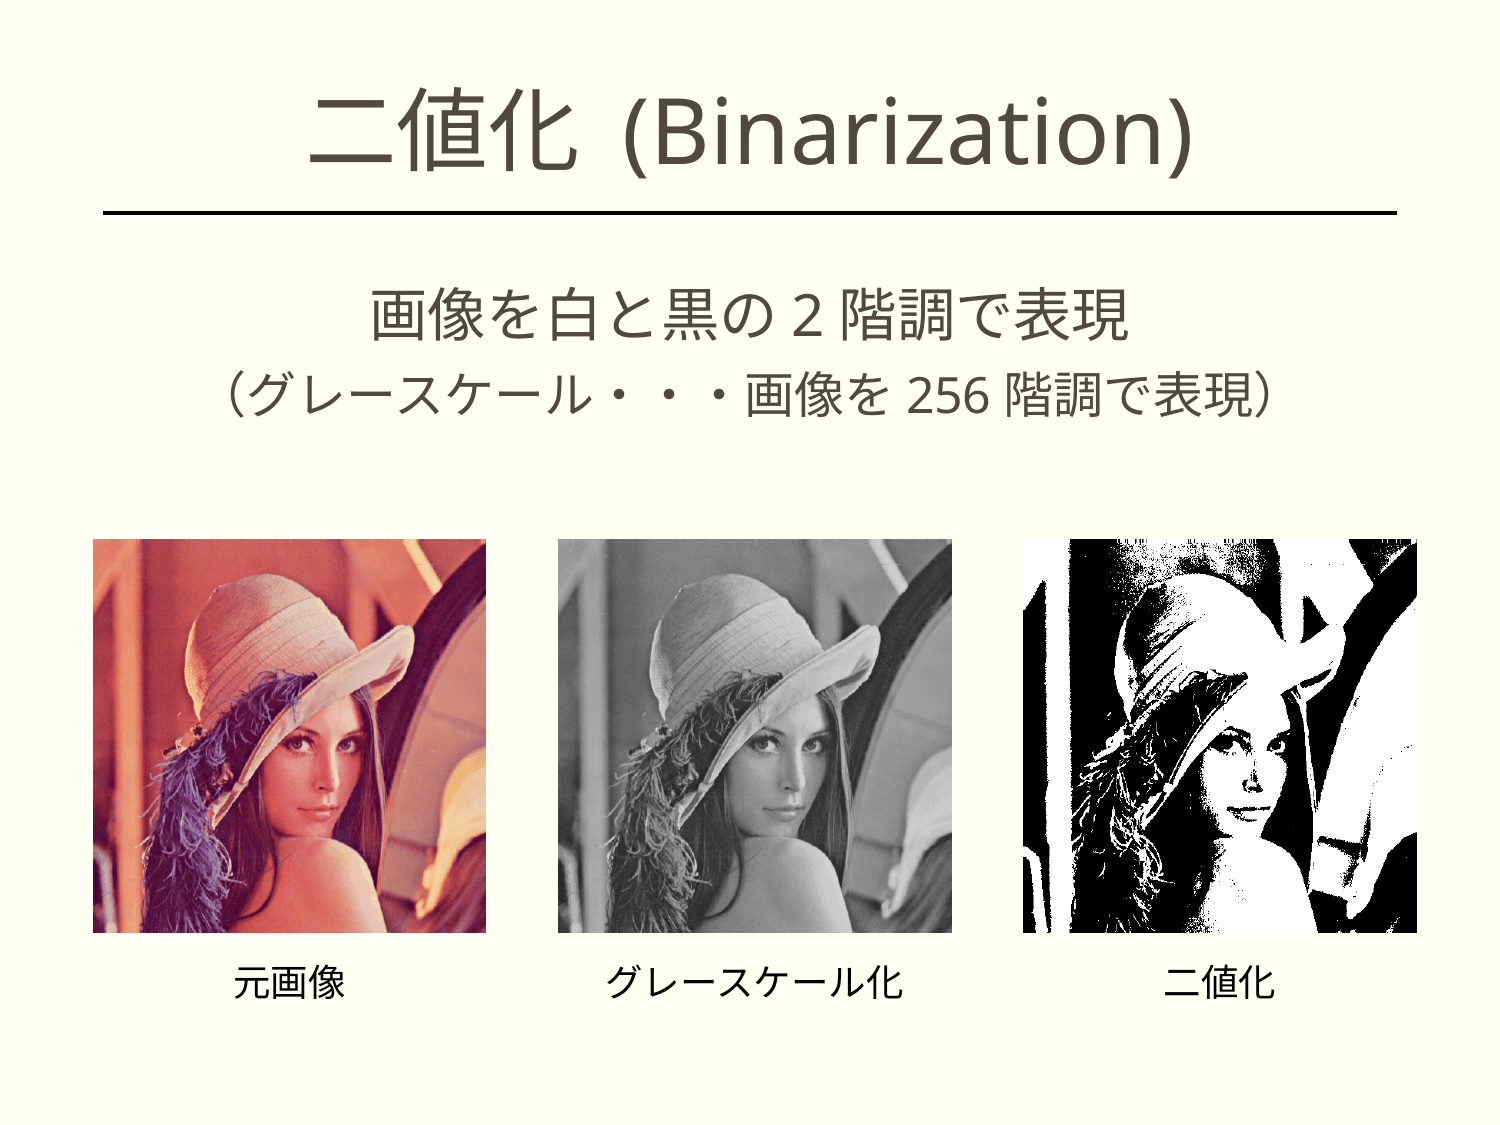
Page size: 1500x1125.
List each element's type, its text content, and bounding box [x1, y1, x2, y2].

title 二値化 (Binarization) [103, 71, 1397, 200]
list 画像を白と黒の2階調で表現 （グレースケール・・・画像を256階調で表現） [103, 278, 1397, 1072]
text_box 元画像 [218, 951, 361, 1011]
picture [558, 539, 952, 933]
picture [93, 539, 486, 933]
text_box グレースケール化 [590, 951, 919, 1011]
text_box 二値化 [1148, 951, 1292, 1011]
picture [1023, 539, 1417, 933]
